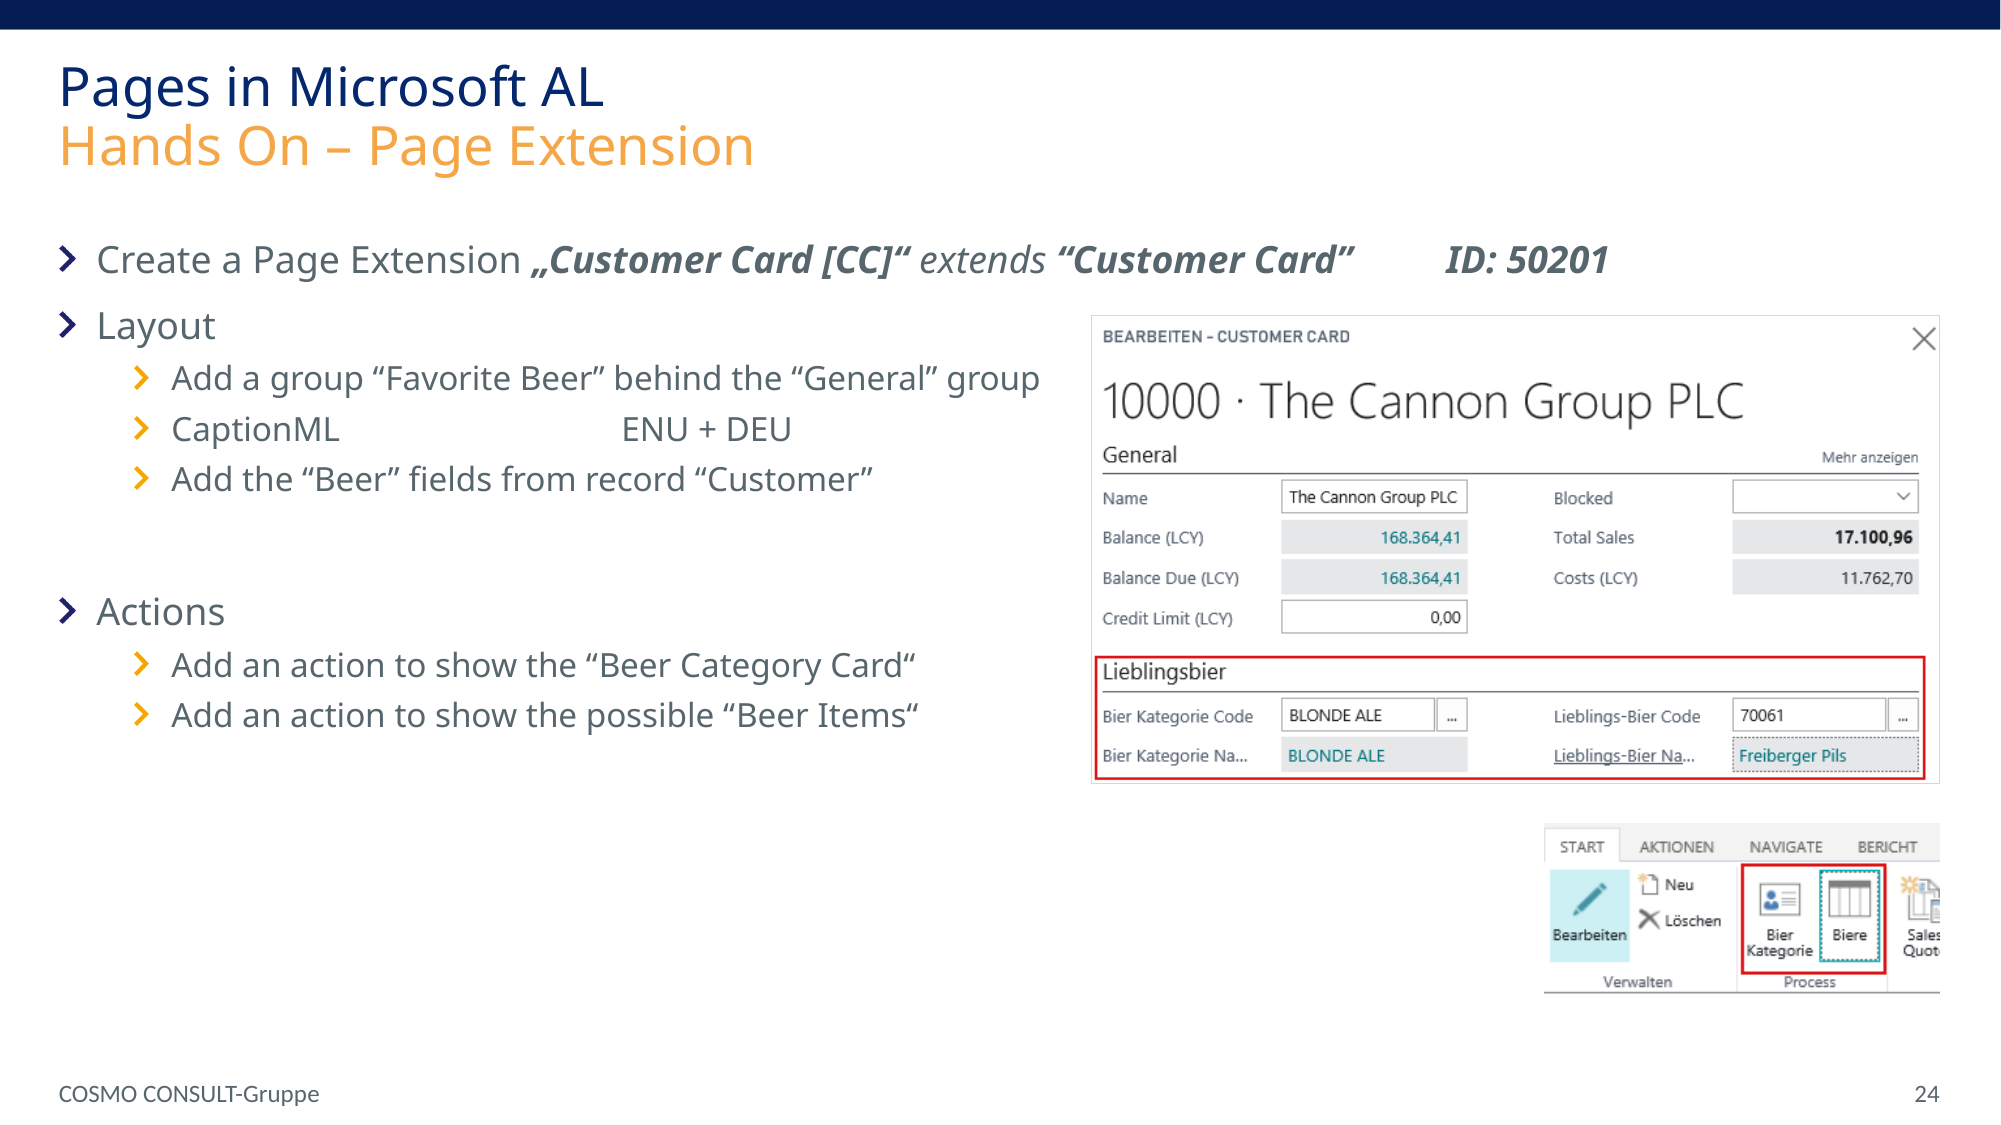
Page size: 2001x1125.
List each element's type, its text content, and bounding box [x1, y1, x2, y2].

picture [59, 597, 76, 624]
title Pages in Microsoft AL Hands On – Page Extension [59, 59, 1940, 178]
slide_number COSMO CONSULT-Gruppe [59, 1062, 509, 1123]
picture [1544, 823, 1940, 1000]
picture [134, 651, 149, 676]
picture [1091, 315, 1940, 784]
picture [134, 416, 149, 440]
slide_number 24 [1526, 1062, 1940, 1123]
picture [59, 245, 76, 272]
picture [59, 311, 76, 338]
picture [134, 466, 149, 490]
picture [134, 365, 149, 390]
list Create a Page Extension „Customer Card [CC]“ extends “Customer Card” ID: 50201 Layout Add a group “Favorite Beer” behind the “General” group CaptionML ENU + DEU Add the “Beer” fields from record “Customer” Actions Add an action to show the “Beer Category Card“ Add an action to show the possible “Beer Items“ [58, 235, 1941, 1040]
picture [134, 702, 149, 726]
